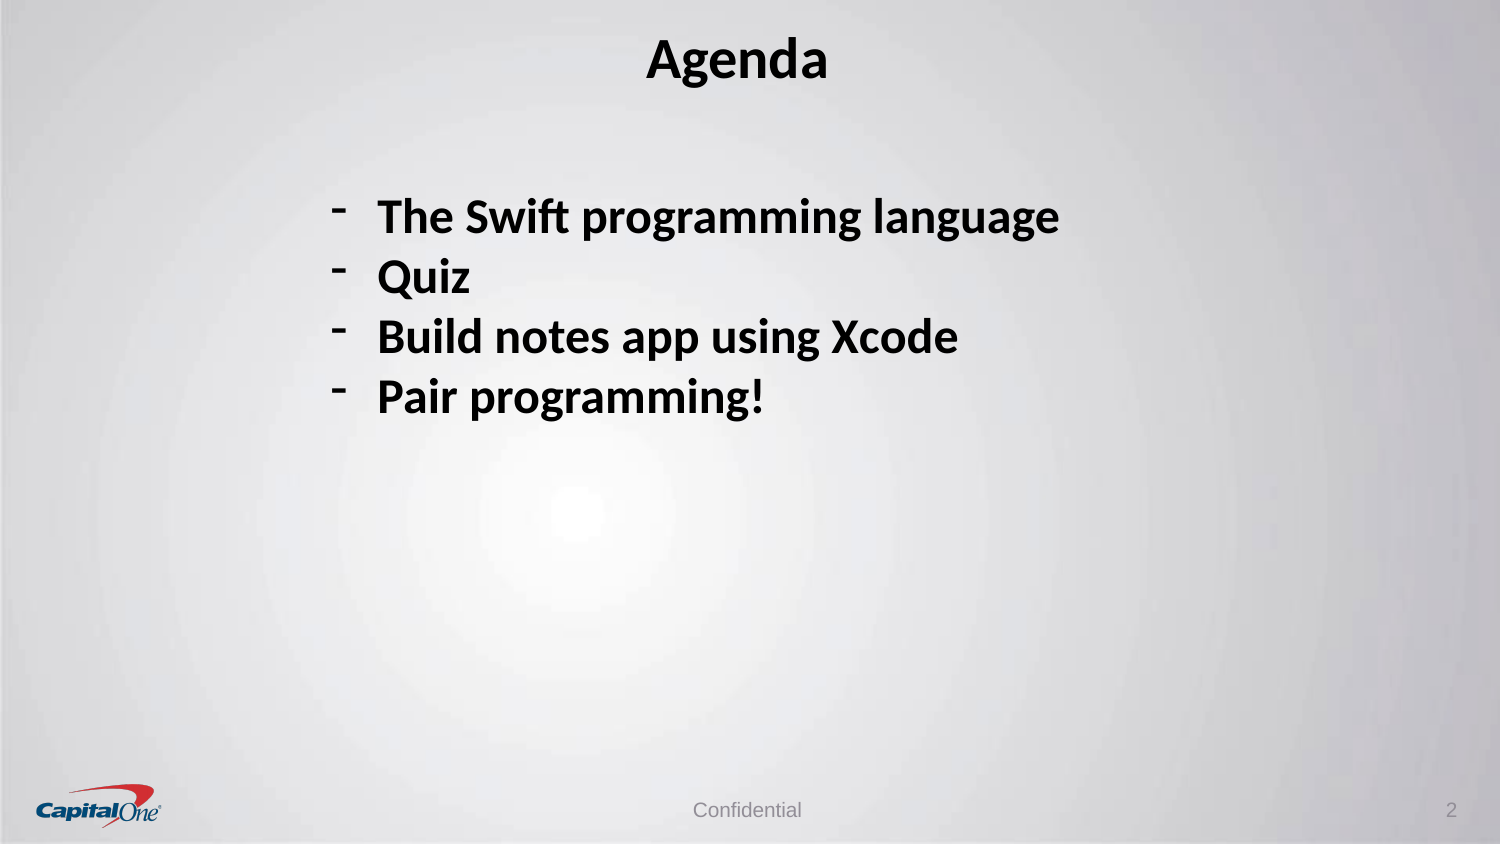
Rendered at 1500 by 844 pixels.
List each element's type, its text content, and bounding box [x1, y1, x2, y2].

title Agenda [121, 12, 1354, 112]
picture [0, 0, 1500, 844]
text_box The Swift programming language Quiz Build notes app using Xcode Pair programming! [315, 176, 1159, 520]
